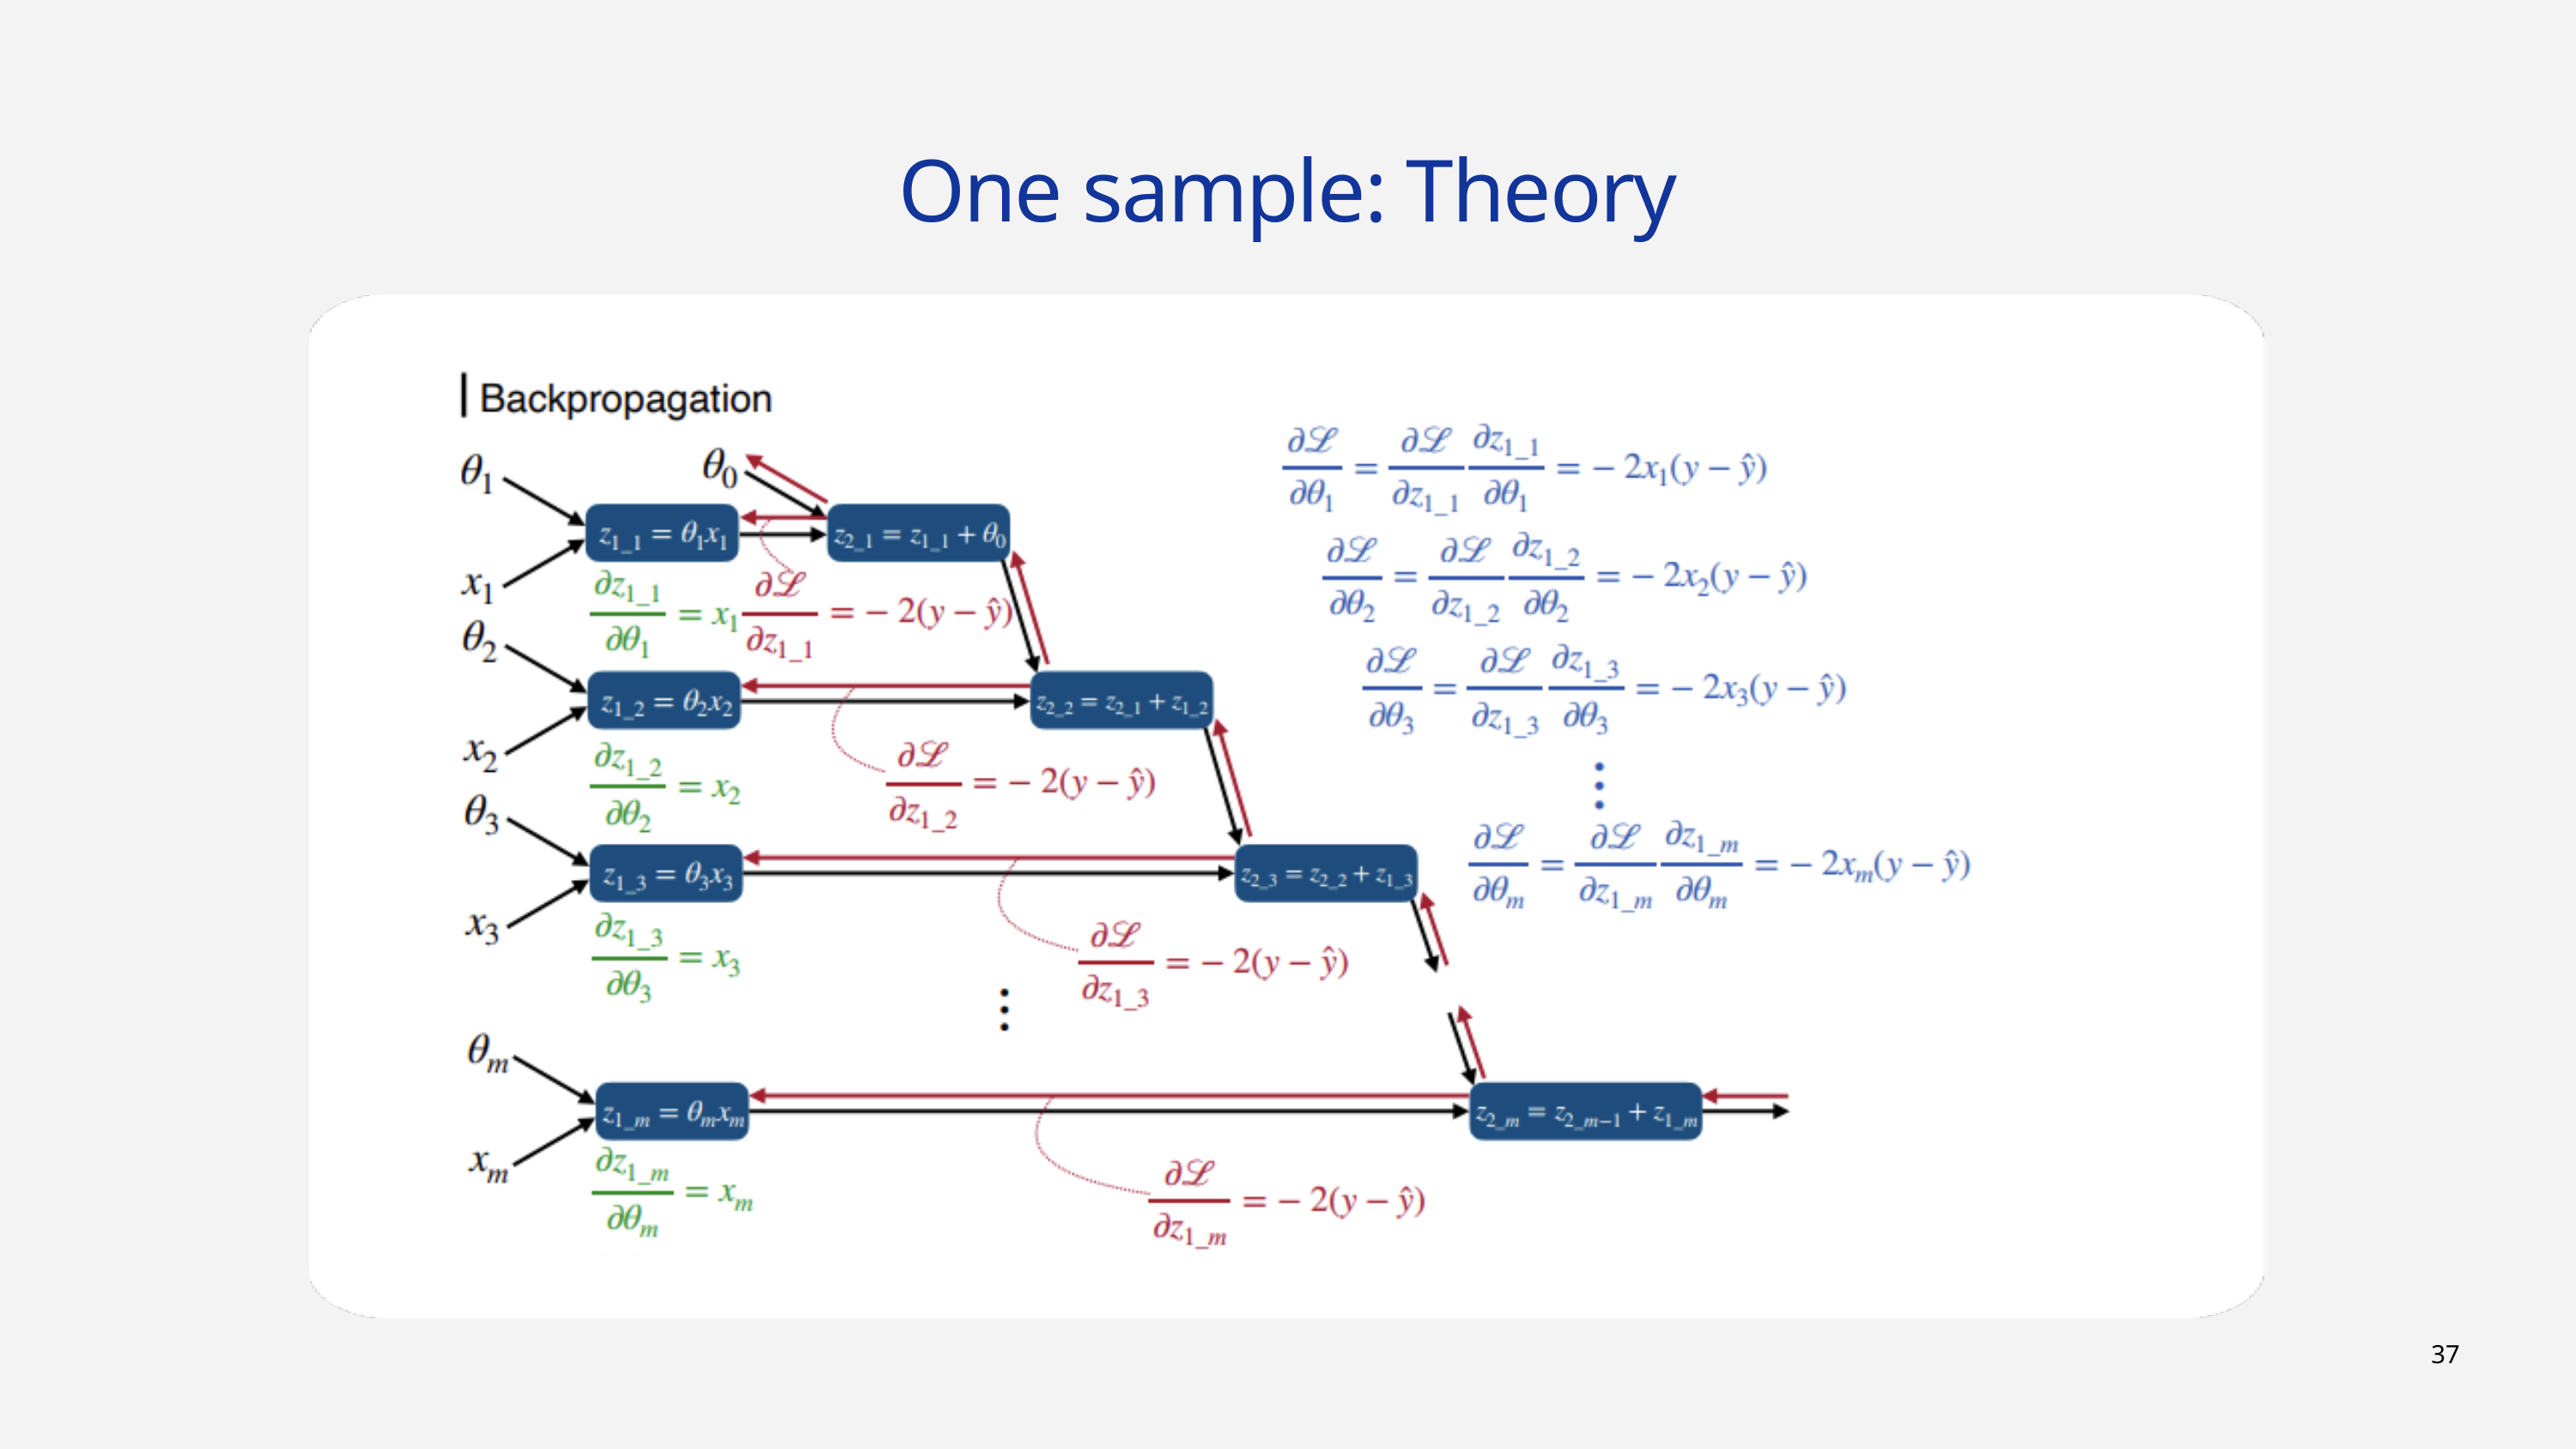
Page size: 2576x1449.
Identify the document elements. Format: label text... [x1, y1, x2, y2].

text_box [309, 294, 2267, 1319]
text_box One sample: Theory [309, 130, 2267, 246]
picture [401, 362, 1978, 1294]
text_box 37 [2385, 1331, 2473, 1375]
